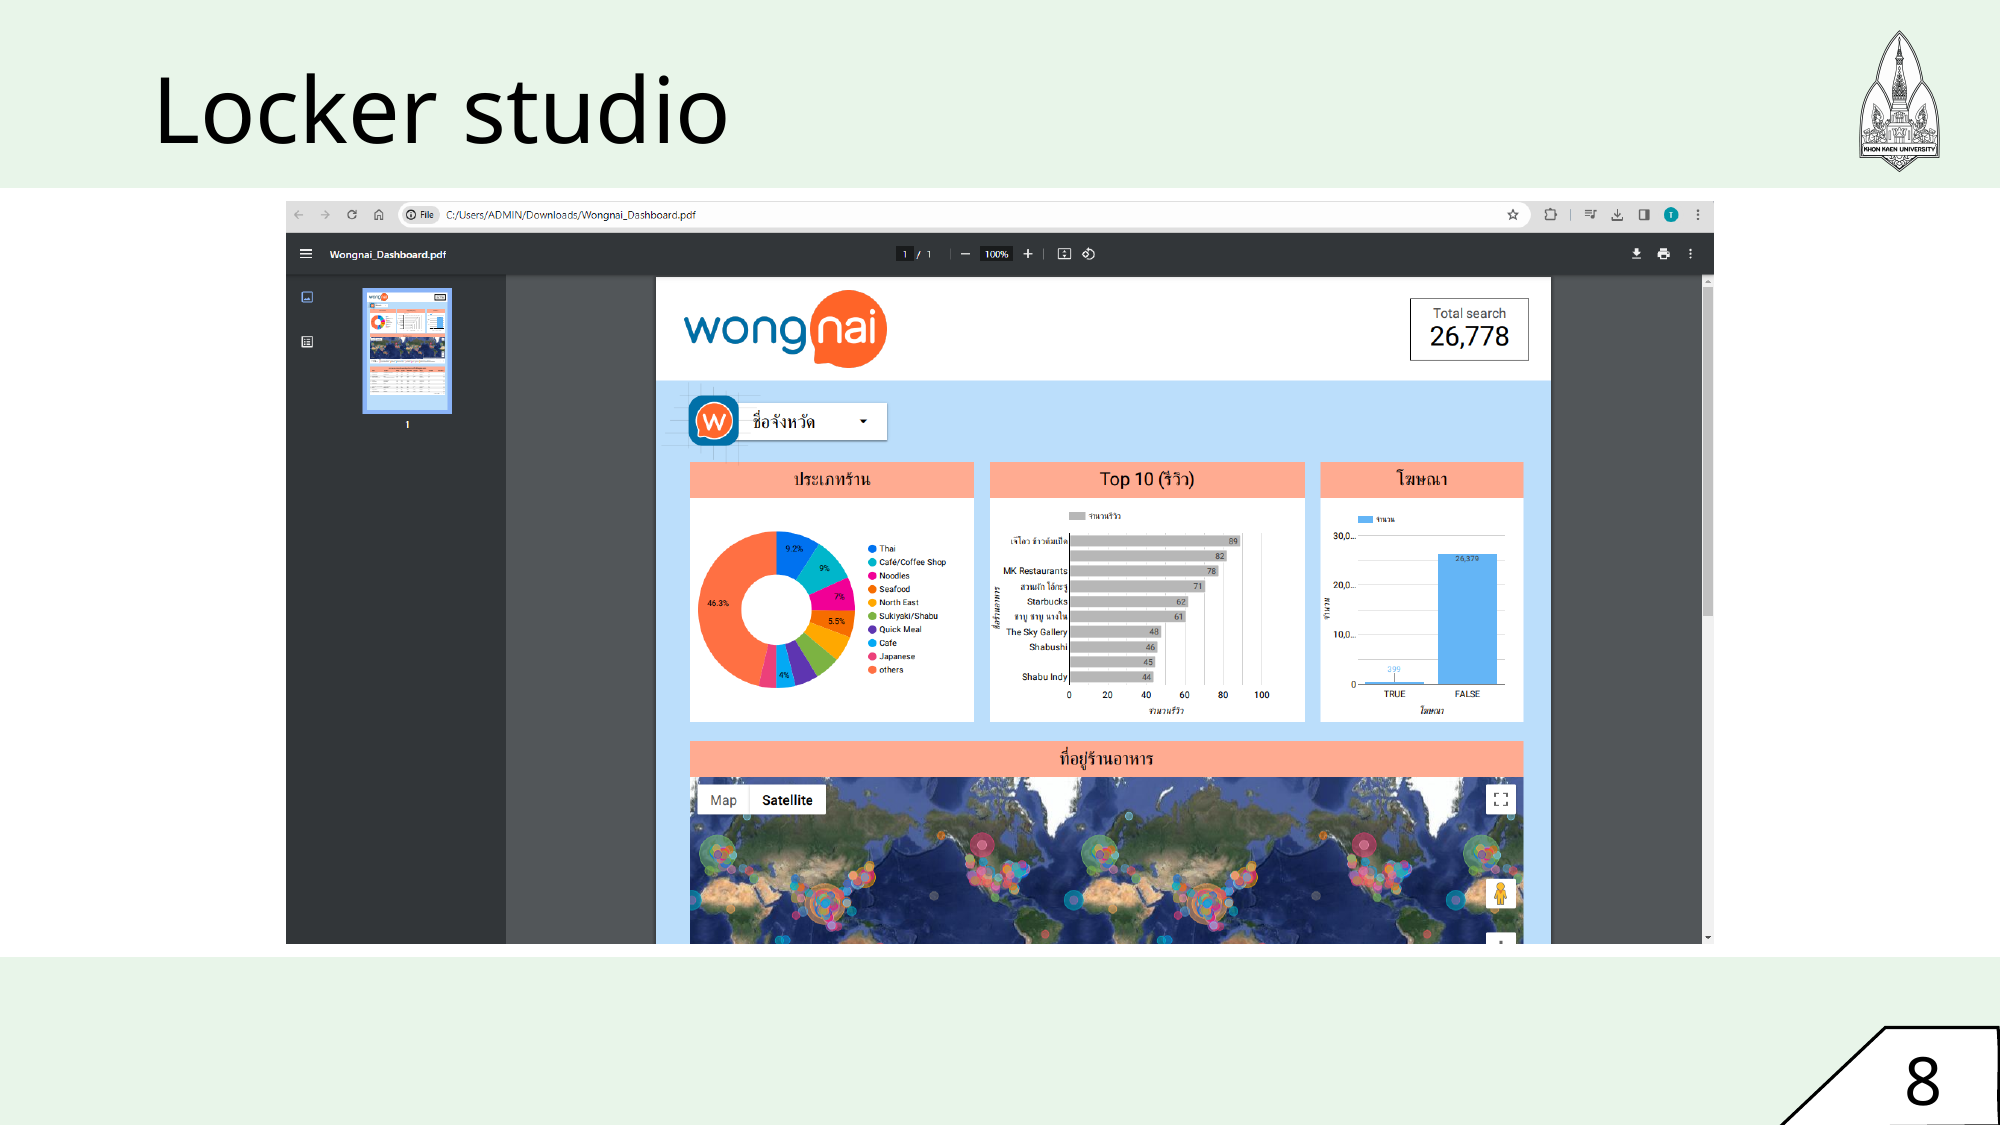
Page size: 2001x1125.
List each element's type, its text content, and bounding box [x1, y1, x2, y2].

picture [285, 200, 1715, 944]
text_box 88 [1889, 1031, 1982, 1125]
text_box [0, 957, 2000, 1125]
picture [1812, 19, 1993, 187]
text_box [1779, 1025, 2000, 1125]
text_box [0, 0, 2000, 188]
title Locker studio [137, 5, 1863, 223]
